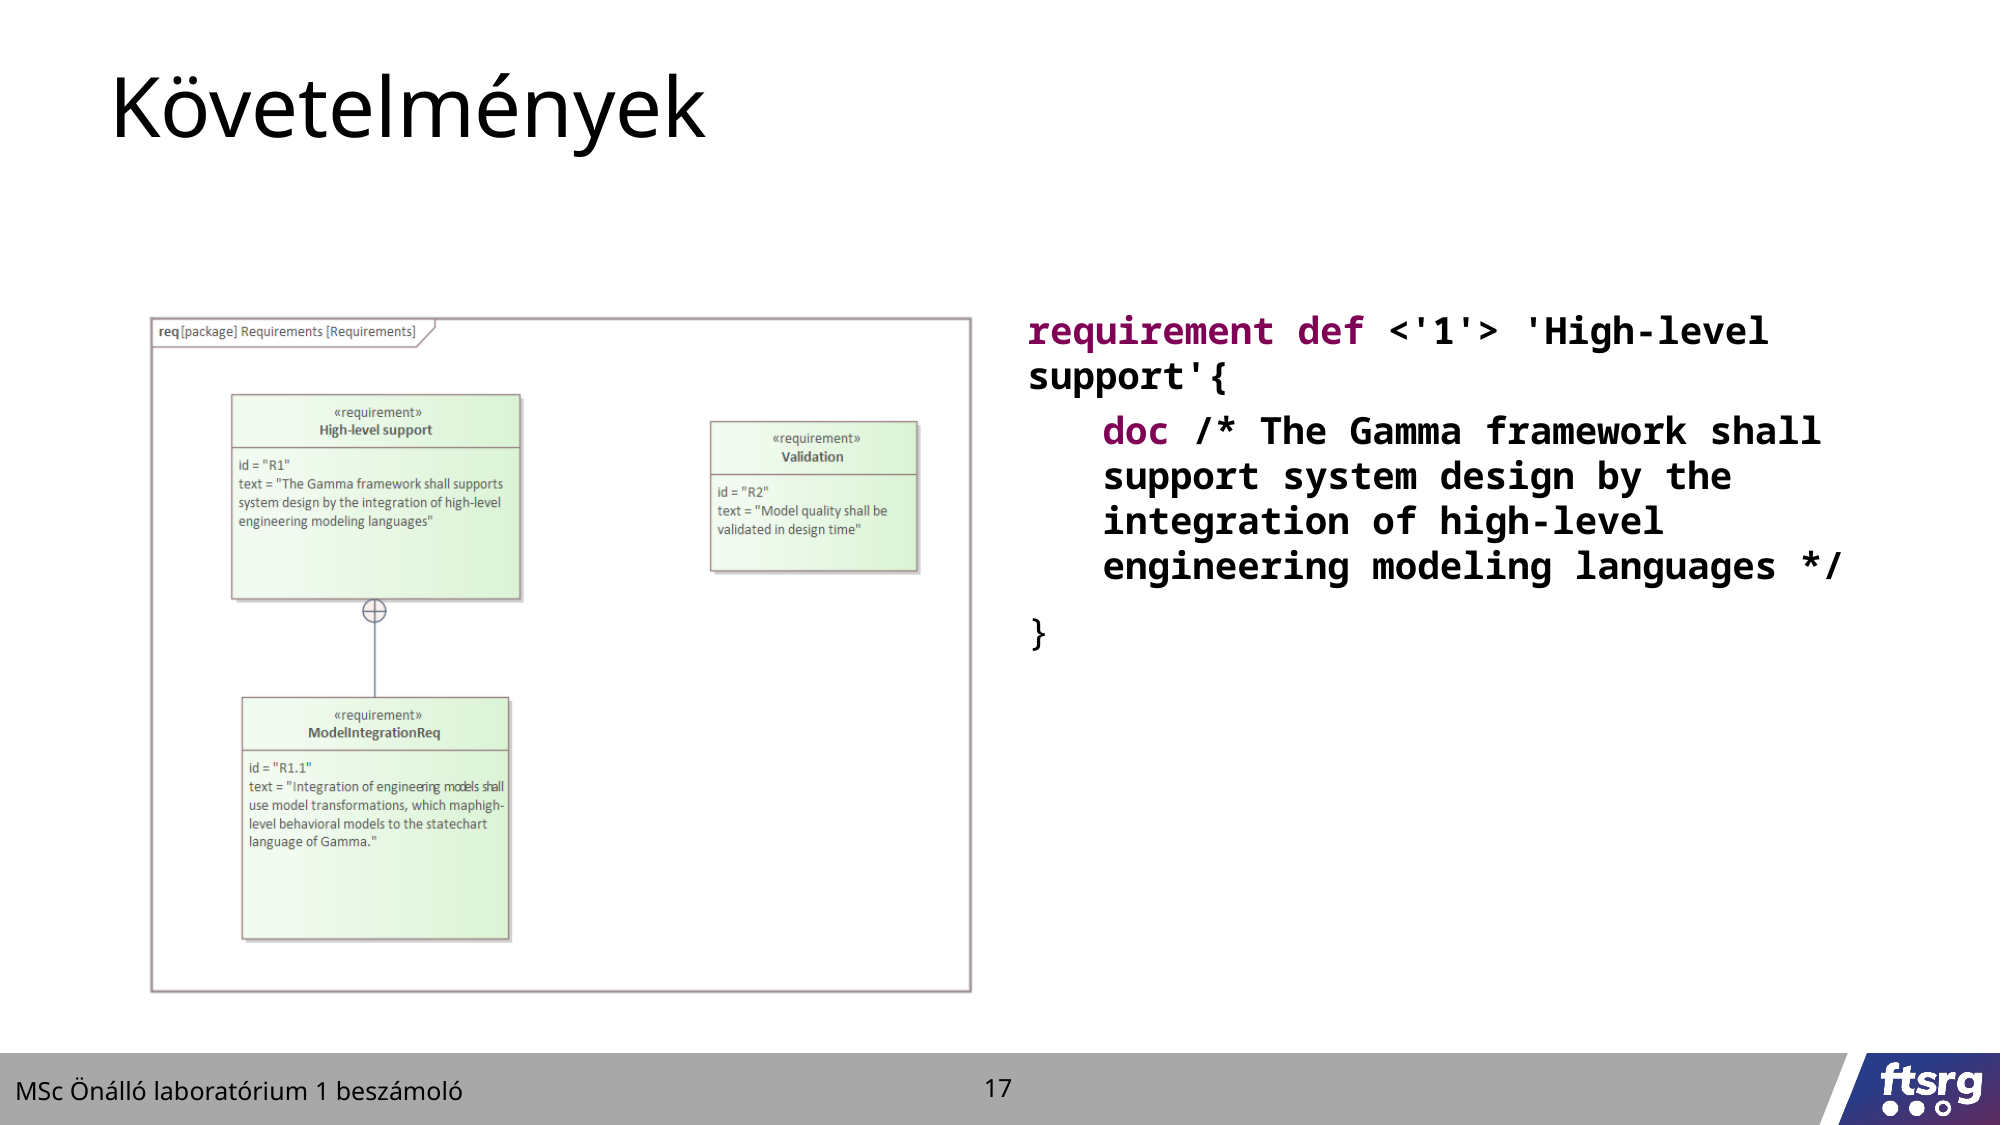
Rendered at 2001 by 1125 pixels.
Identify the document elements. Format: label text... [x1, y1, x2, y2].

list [137, 304, 988, 1009]
slide_number 17 [773, 1057, 1224, 1121]
picture [1876, 1058, 1985, 1121]
title Követelmények [94, 51, 1903, 170]
list requirement def <'1'> 'High-level support'{ doc /* The Gamma framework shall support system design by the integration of high-level engineering modeling languages */ } [1012, 299, 1863, 1014]
footer MSc Önálló laboratórium 1 beszámoló [0, 1060, 675, 1121]
